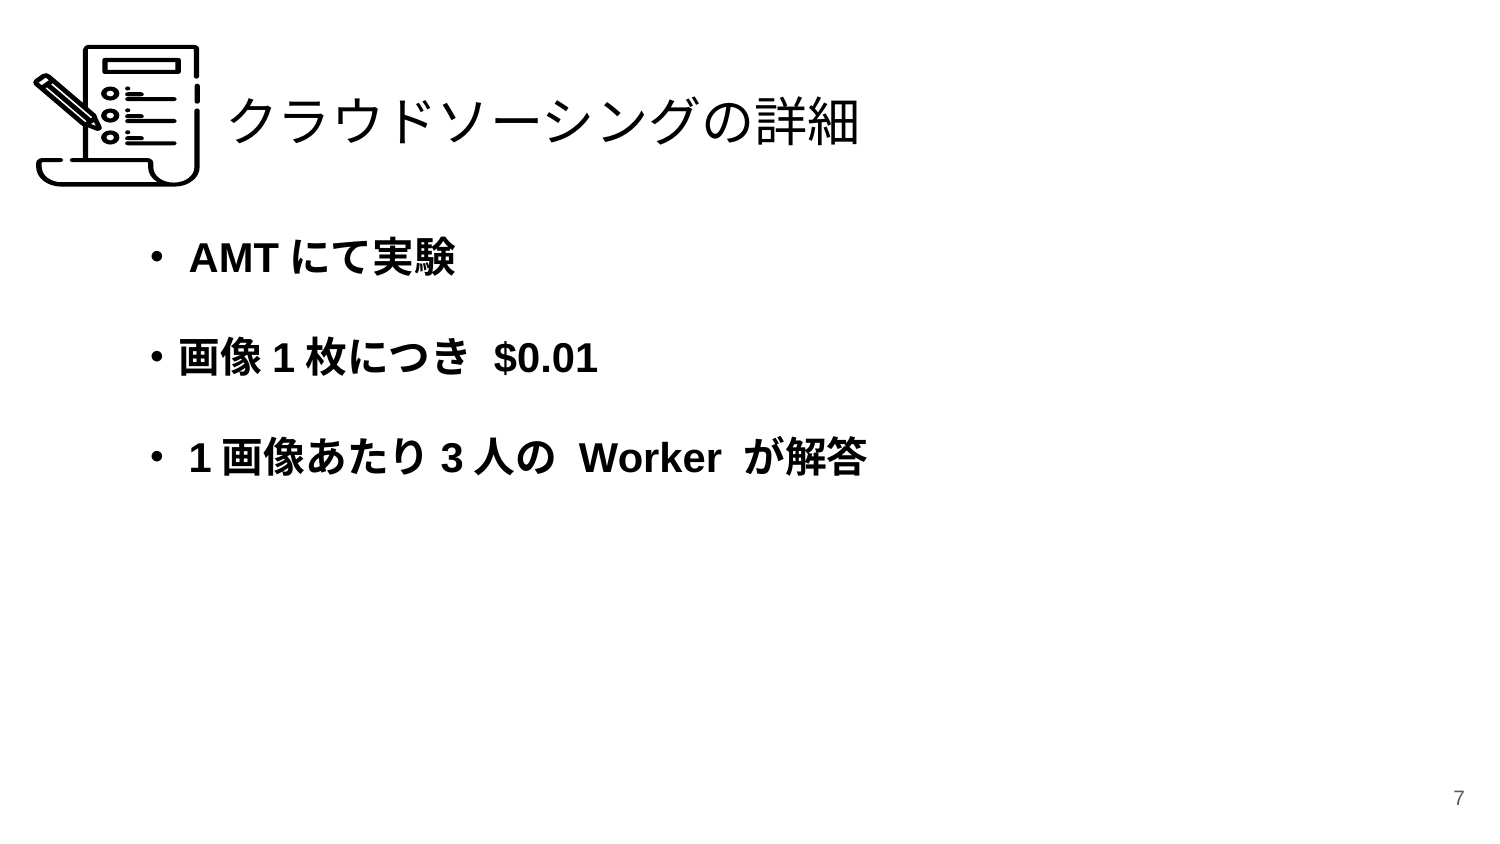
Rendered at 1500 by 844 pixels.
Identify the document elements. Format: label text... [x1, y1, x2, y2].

text_box ・AMTにて実験 ・画像1枚につき $0.01 ・1画像あたり3人の Worker が解答 [121, 215, 1395, 496]
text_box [32, 44, 201, 187]
slide_number 7 [1389, 764, 1480, 830]
title クラウドソーシングの詳細 [204, 72, 1449, 167]
